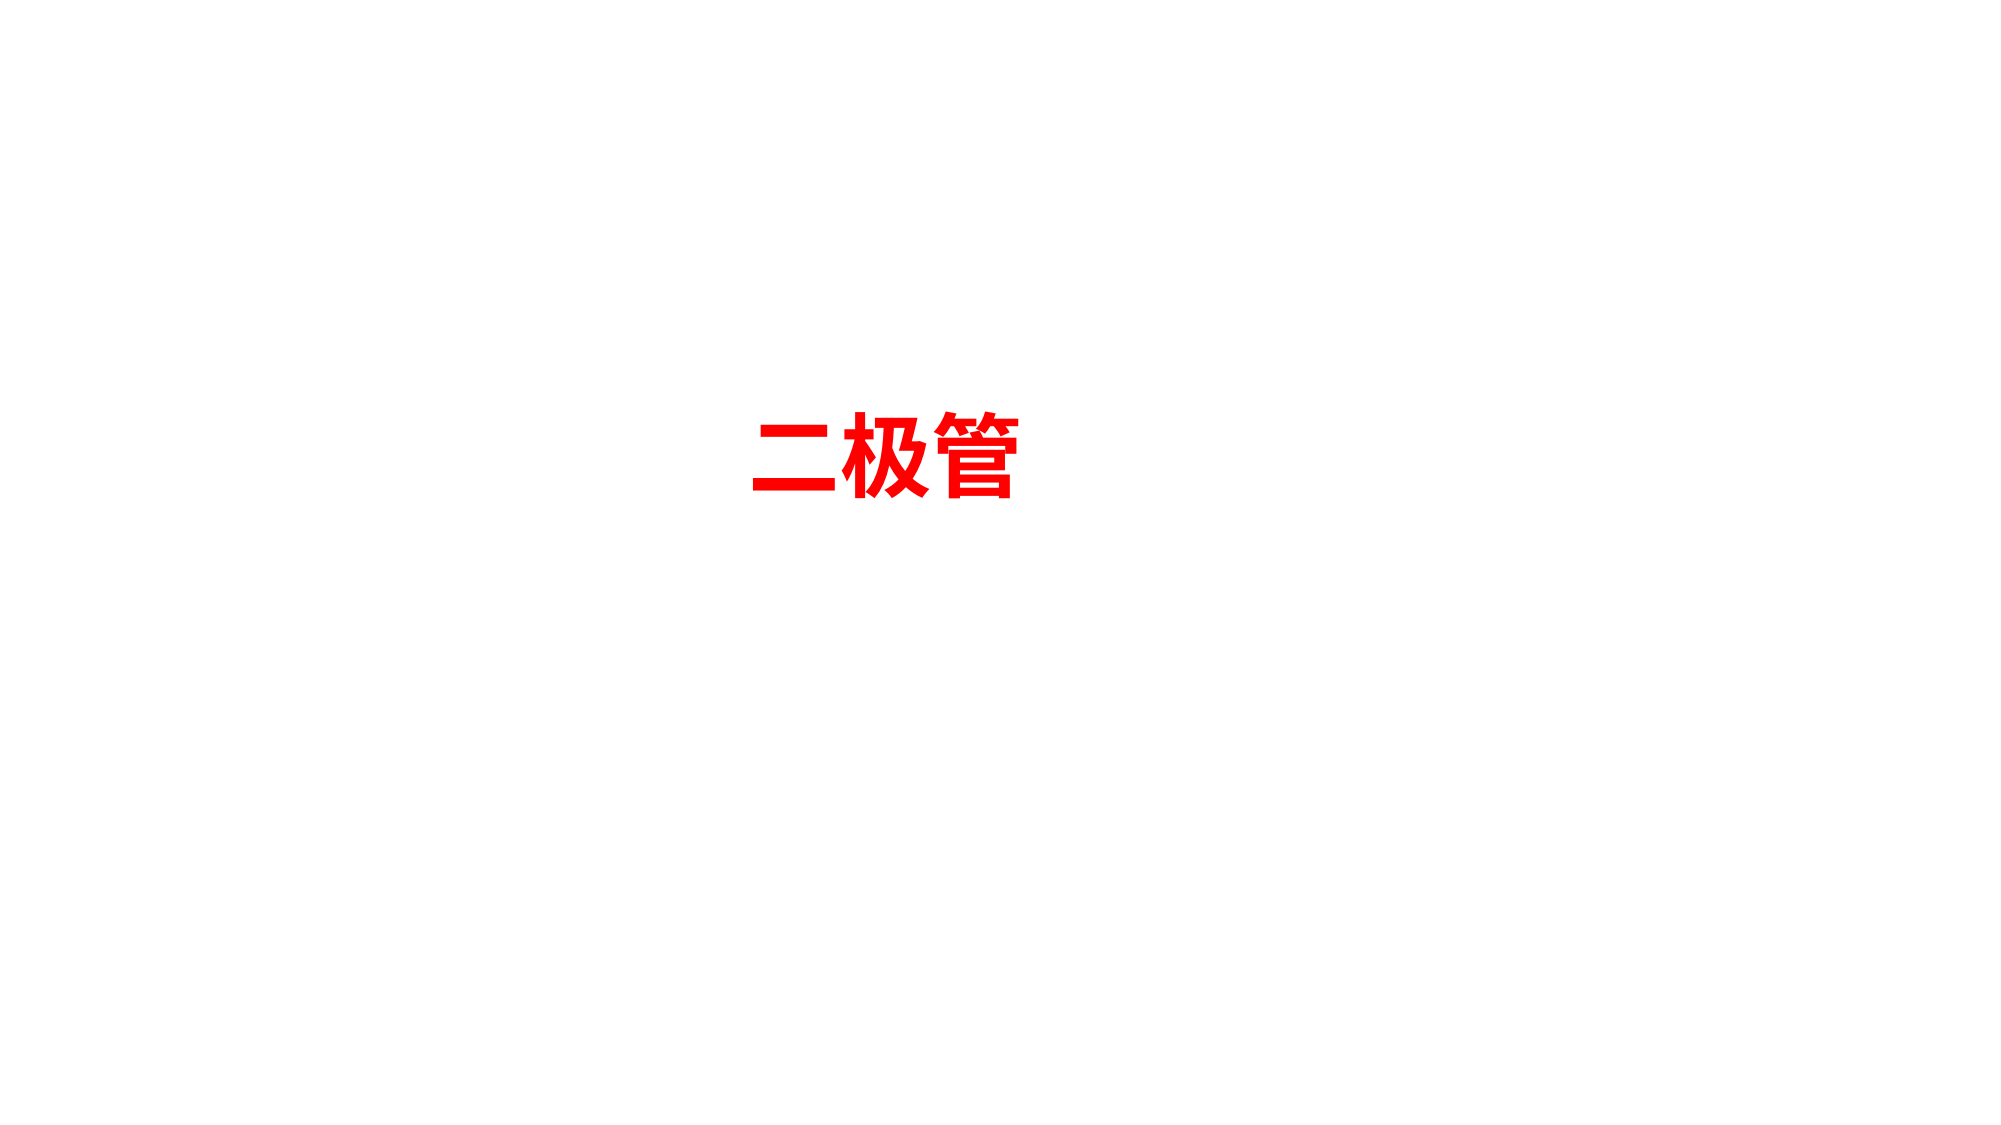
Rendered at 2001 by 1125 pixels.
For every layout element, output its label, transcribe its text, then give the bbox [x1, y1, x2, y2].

title 二极管 [733, 351, 1076, 570]
